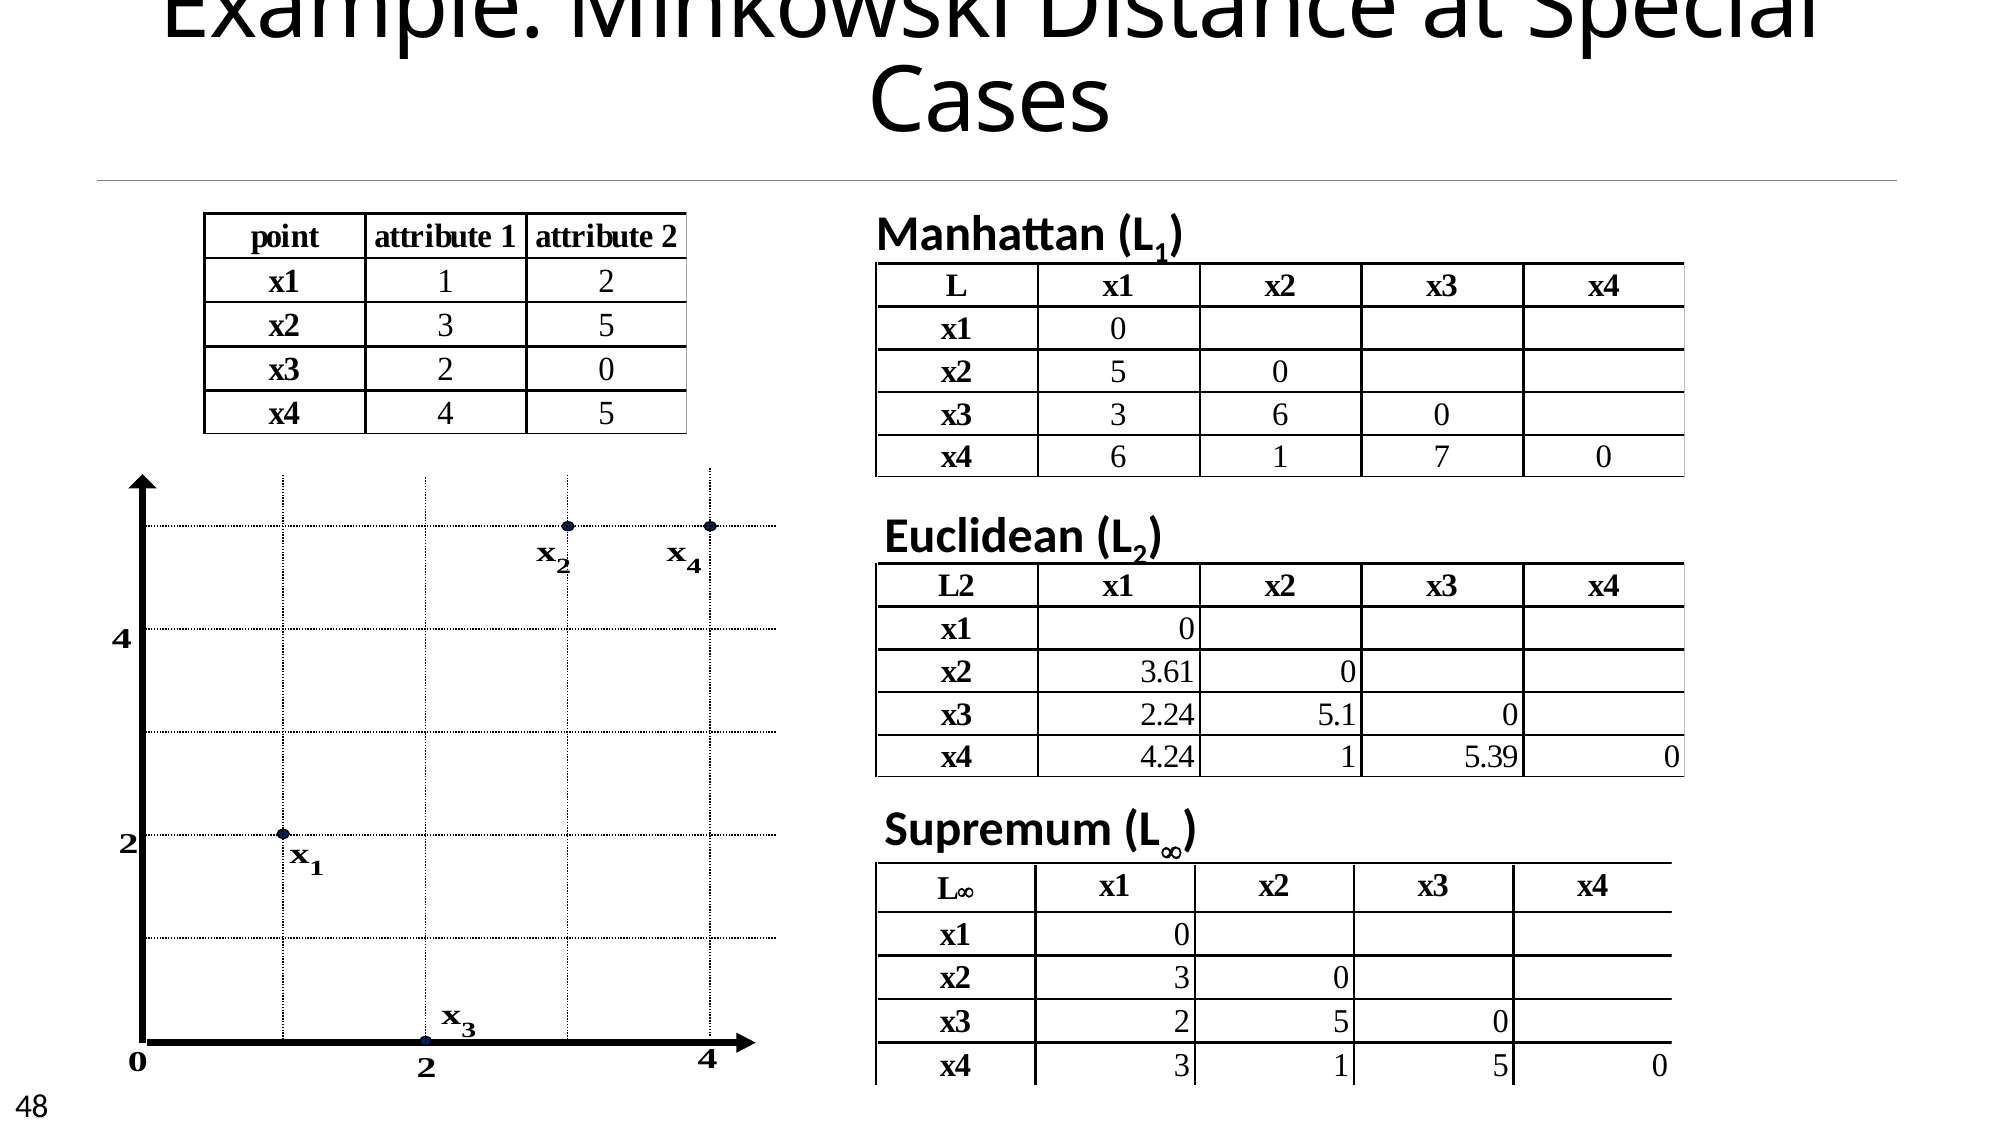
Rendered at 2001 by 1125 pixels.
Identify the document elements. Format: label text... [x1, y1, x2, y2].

text_box Supremum (L) [869, 787, 1224, 874]
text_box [202, 211, 690, 437]
title Example: Minkowski Distance at Special Cases [57, 36, 1923, 158]
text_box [874, 261, 1688, 480]
text_box Euclidean (L2) [869, 495, 1178, 579]
text_box Manhattan (L1) [861, 192, 1284, 276]
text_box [104, 461, 788, 1088]
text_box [874, 861, 1675, 1088]
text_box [874, 561, 1688, 780]
